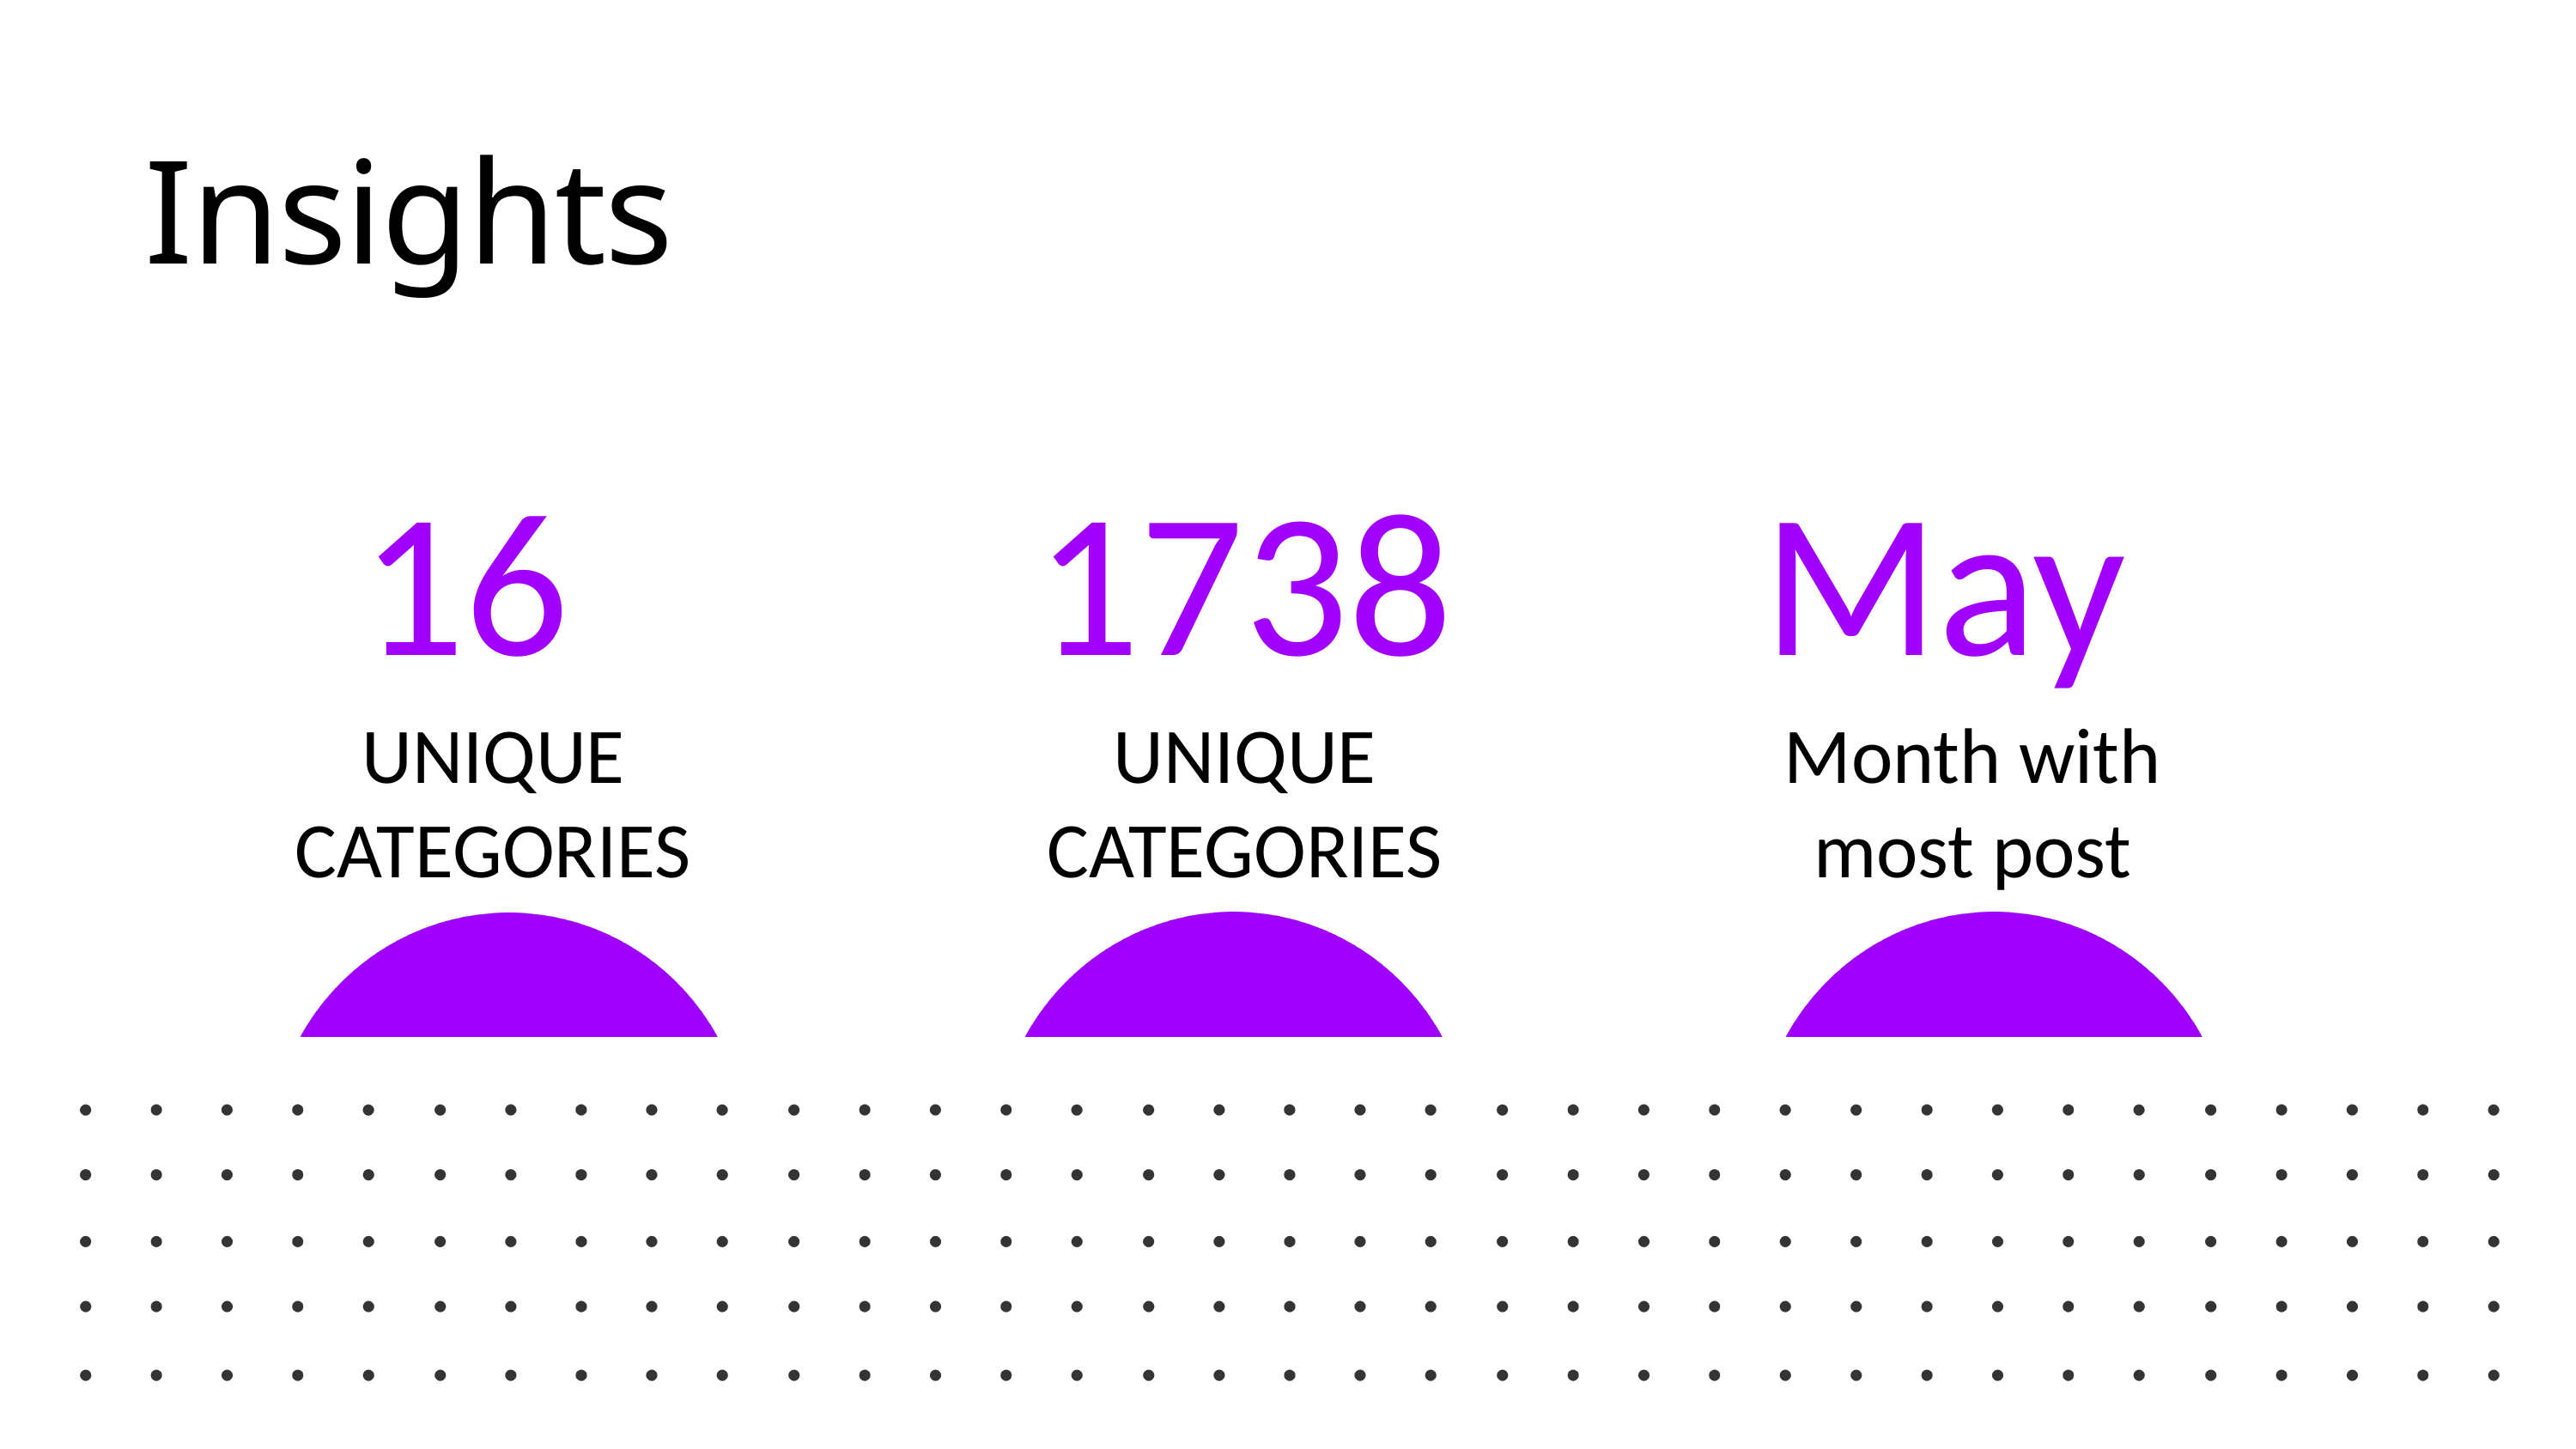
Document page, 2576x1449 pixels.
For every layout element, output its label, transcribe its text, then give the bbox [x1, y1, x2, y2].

text_box May Month with most post [1747, 402, 2198, 900]
picture [1784, 912, 2204, 1037]
text_box Insights [144, 121, 799, 294]
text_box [72, 1099, 2504, 1385]
text_box 1738 UNIQUE CATEGORIES [999, 402, 1490, 900]
text_box 16 UNIQUE CATEGORIES [268, 402, 719, 900]
picture [1024, 912, 1443, 1037]
picture [299, 912, 719, 1037]
